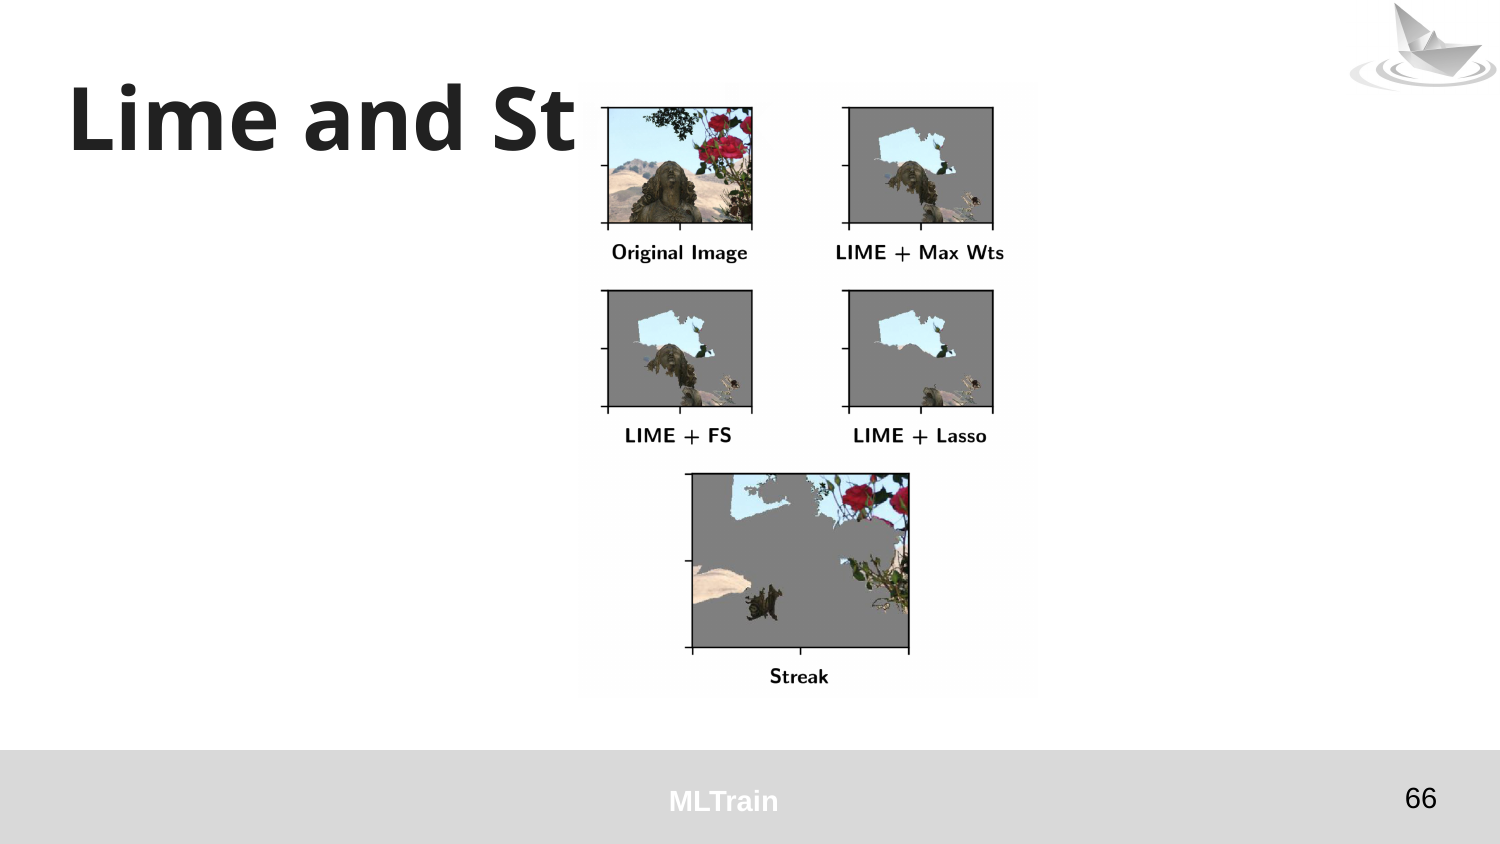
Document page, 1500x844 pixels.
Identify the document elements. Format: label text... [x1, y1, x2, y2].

title Lime and Streak [51, 48, 1449, 180]
picture [577, 82, 1039, 698]
picture [1346, 0, 1500, 95]
slide_number ‹#› [1389, 764, 1480, 830]
